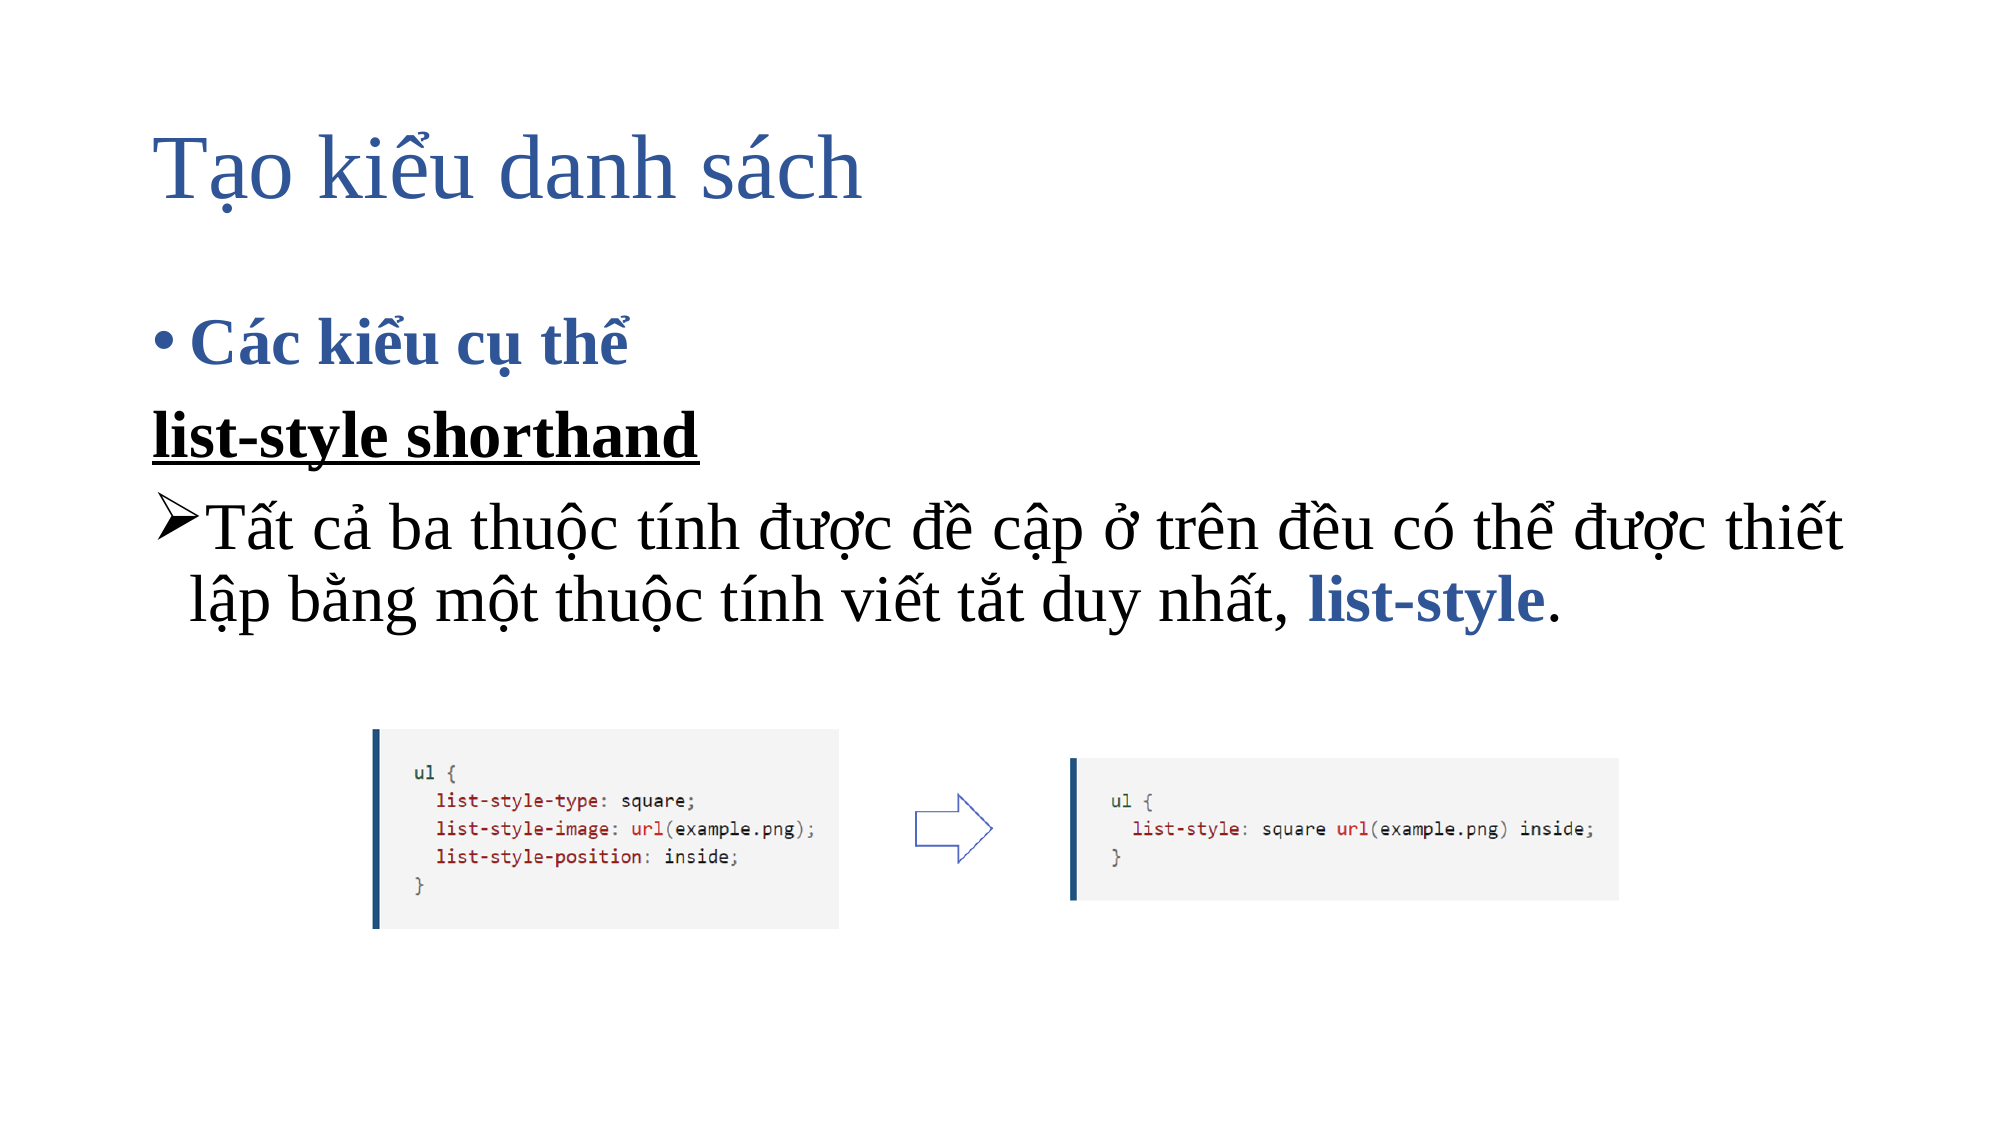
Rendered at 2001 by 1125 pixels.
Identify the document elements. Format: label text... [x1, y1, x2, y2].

picture [362, 706, 1638, 948]
title Tạo kiểu danh sách [137, 59, 1863, 278]
list Các kiểu cụ thể list-style shorthand Tất cả ba thuộc tính được đề cập ở trên đều có thể được thiết lập bằng một thuộc tính viết tắt duy nhất, list-style. [137, 299, 1863, 1014]
